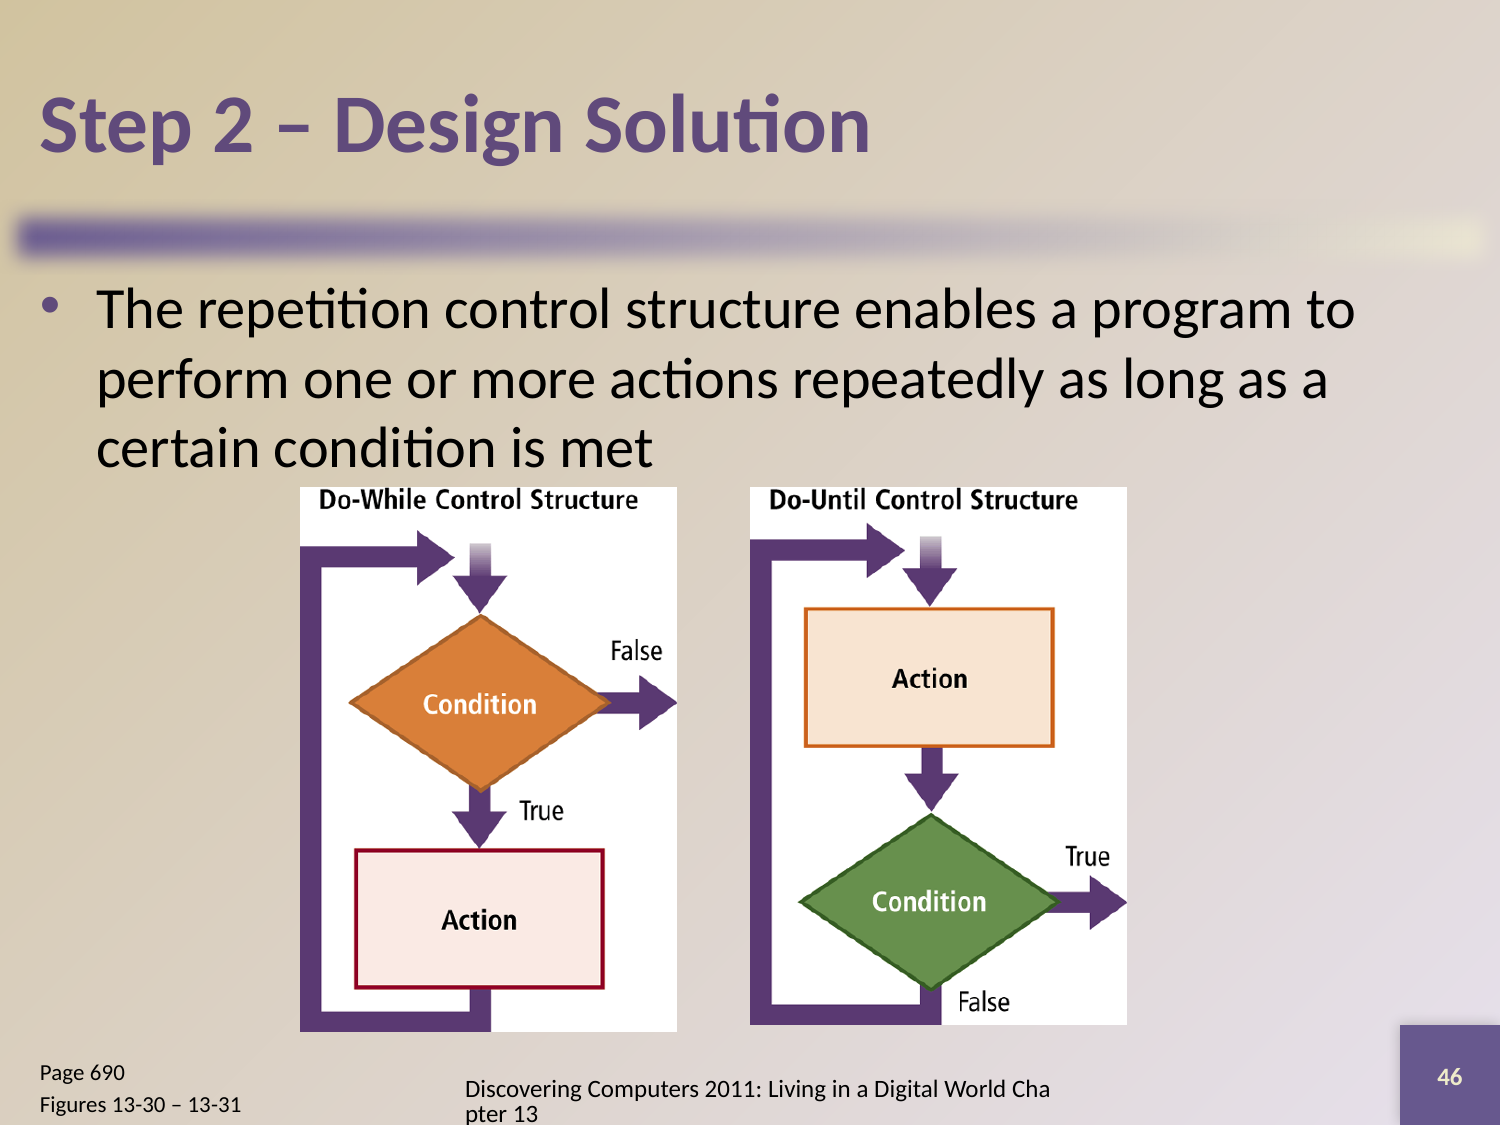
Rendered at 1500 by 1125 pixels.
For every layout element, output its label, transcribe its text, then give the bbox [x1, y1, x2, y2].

picture [749, 487, 1127, 1026]
footer Discovering Computers 2011: Living in a Digital World Chapter 13 [450, 1050, 1075, 1125]
picture [300, 487, 678, 1032]
slide_number 46 [1400, 1025, 1500, 1125]
list The repetition control structure enables a program to perform one or more actions repeatedly as long as a certain condition is met [24, 262, 1475, 1025]
title Step 2 – Design Solution [24, 24, 1475, 213]
list Page 690 Figures 13-30 – 13-31 [24, 1050, 300, 1125]
